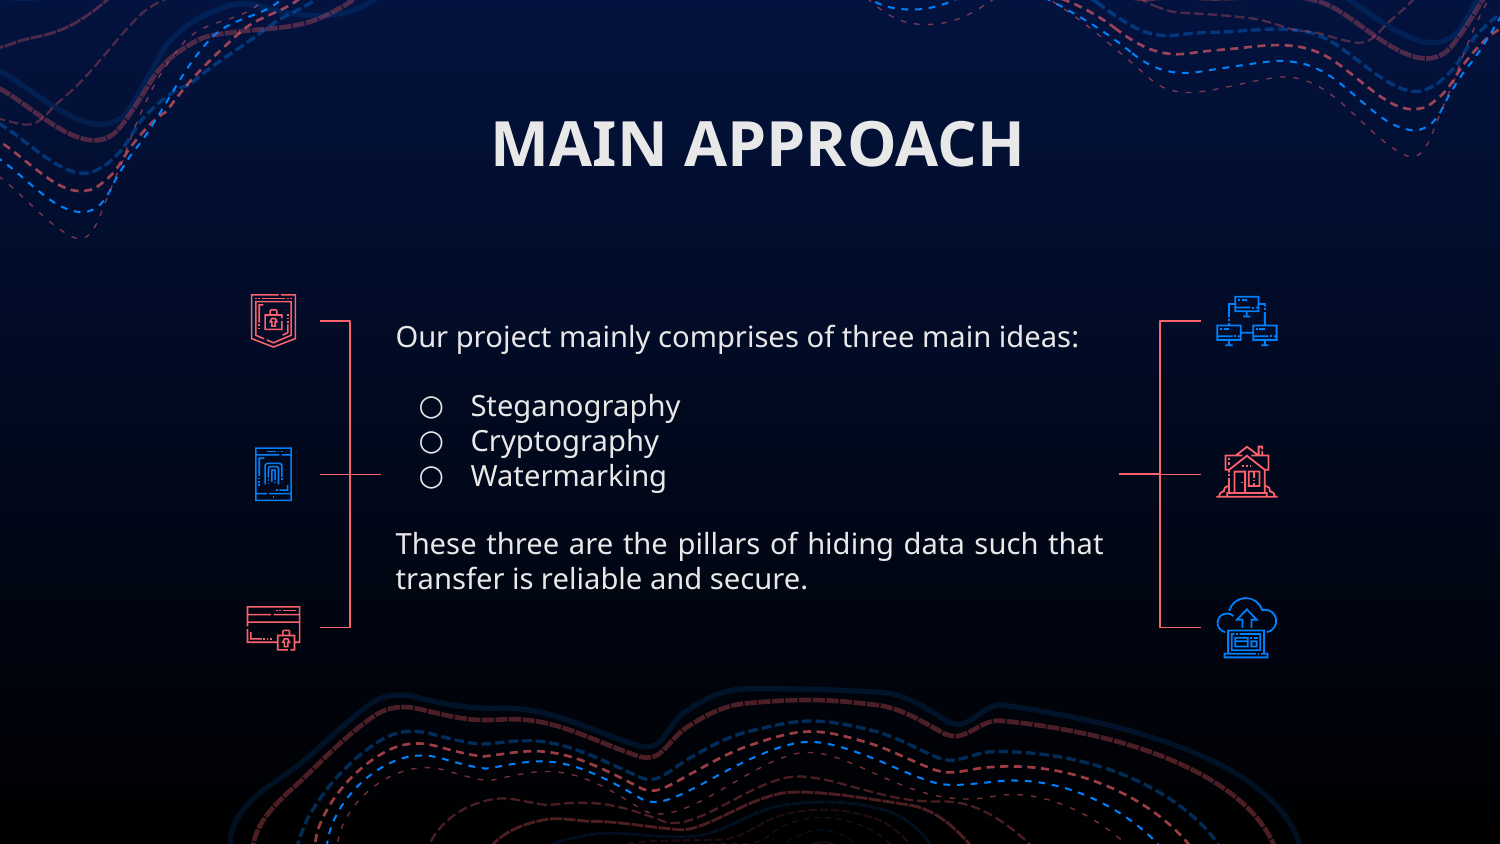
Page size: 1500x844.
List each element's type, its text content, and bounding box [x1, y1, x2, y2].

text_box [227, 581, 320, 674]
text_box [319, 480, 381, 628]
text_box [1200, 581, 1294, 674]
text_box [227, 274, 320, 368]
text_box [227, 427, 320, 521]
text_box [1200, 274, 1294, 368]
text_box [319, 320, 381, 472]
subtitle Our project mainly comprises of three main ideas: Steganography Cryptography Watermarking These three are the pillars of hiding data such that transfer is reliable and secure. [380, 303, 1120, 645]
title MAIN APPROACH [118, 88, 1382, 192]
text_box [1200, 427, 1294, 521]
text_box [1119, 320, 1202, 472]
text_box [1119, 480, 1202, 628]
